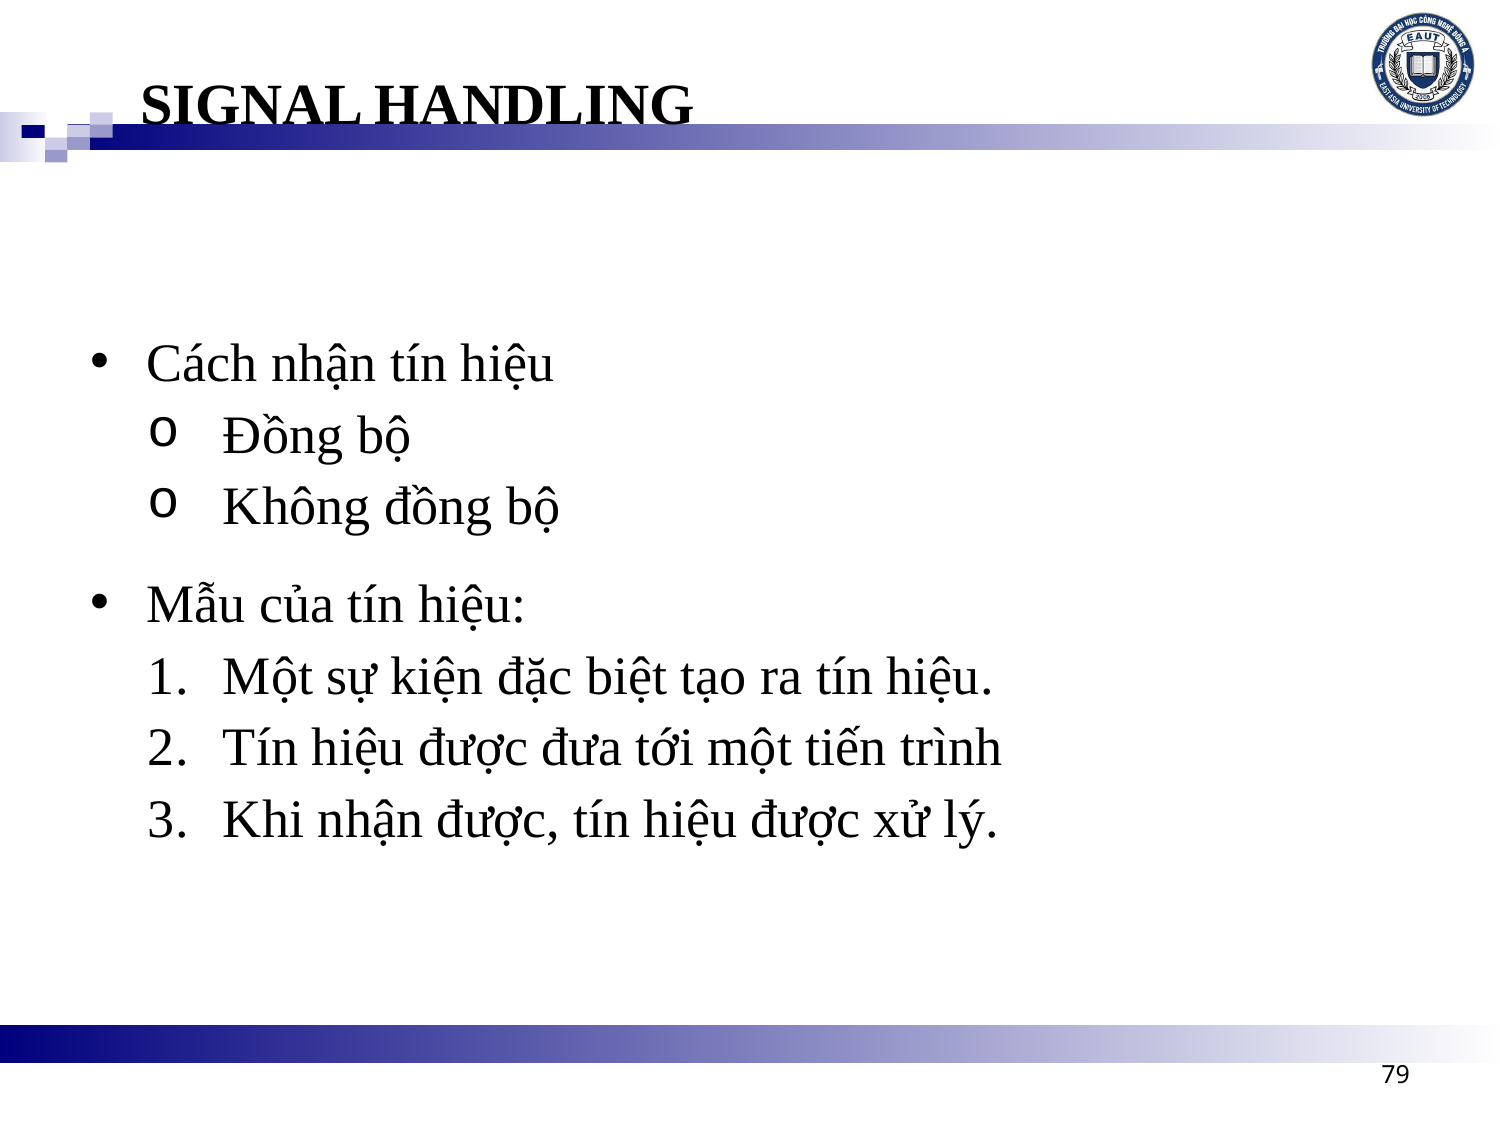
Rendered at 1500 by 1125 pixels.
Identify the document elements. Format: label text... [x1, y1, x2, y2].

slide_number 79 [1074, 1025, 1425, 1100]
list SIGNAL HANDLING [125, 37, 1475, 113]
text_box Cách nhận tín hiệu Đồng bộ Không đồng bộ Mẫu của tín hiệu: Một sự kiện đặc biệt tạo ra tín hiệu. Tín hiệu được đưa tới một tiến trình Khi nhận được, tín hiệu được xử lý. [75, 287, 1450, 1050]
